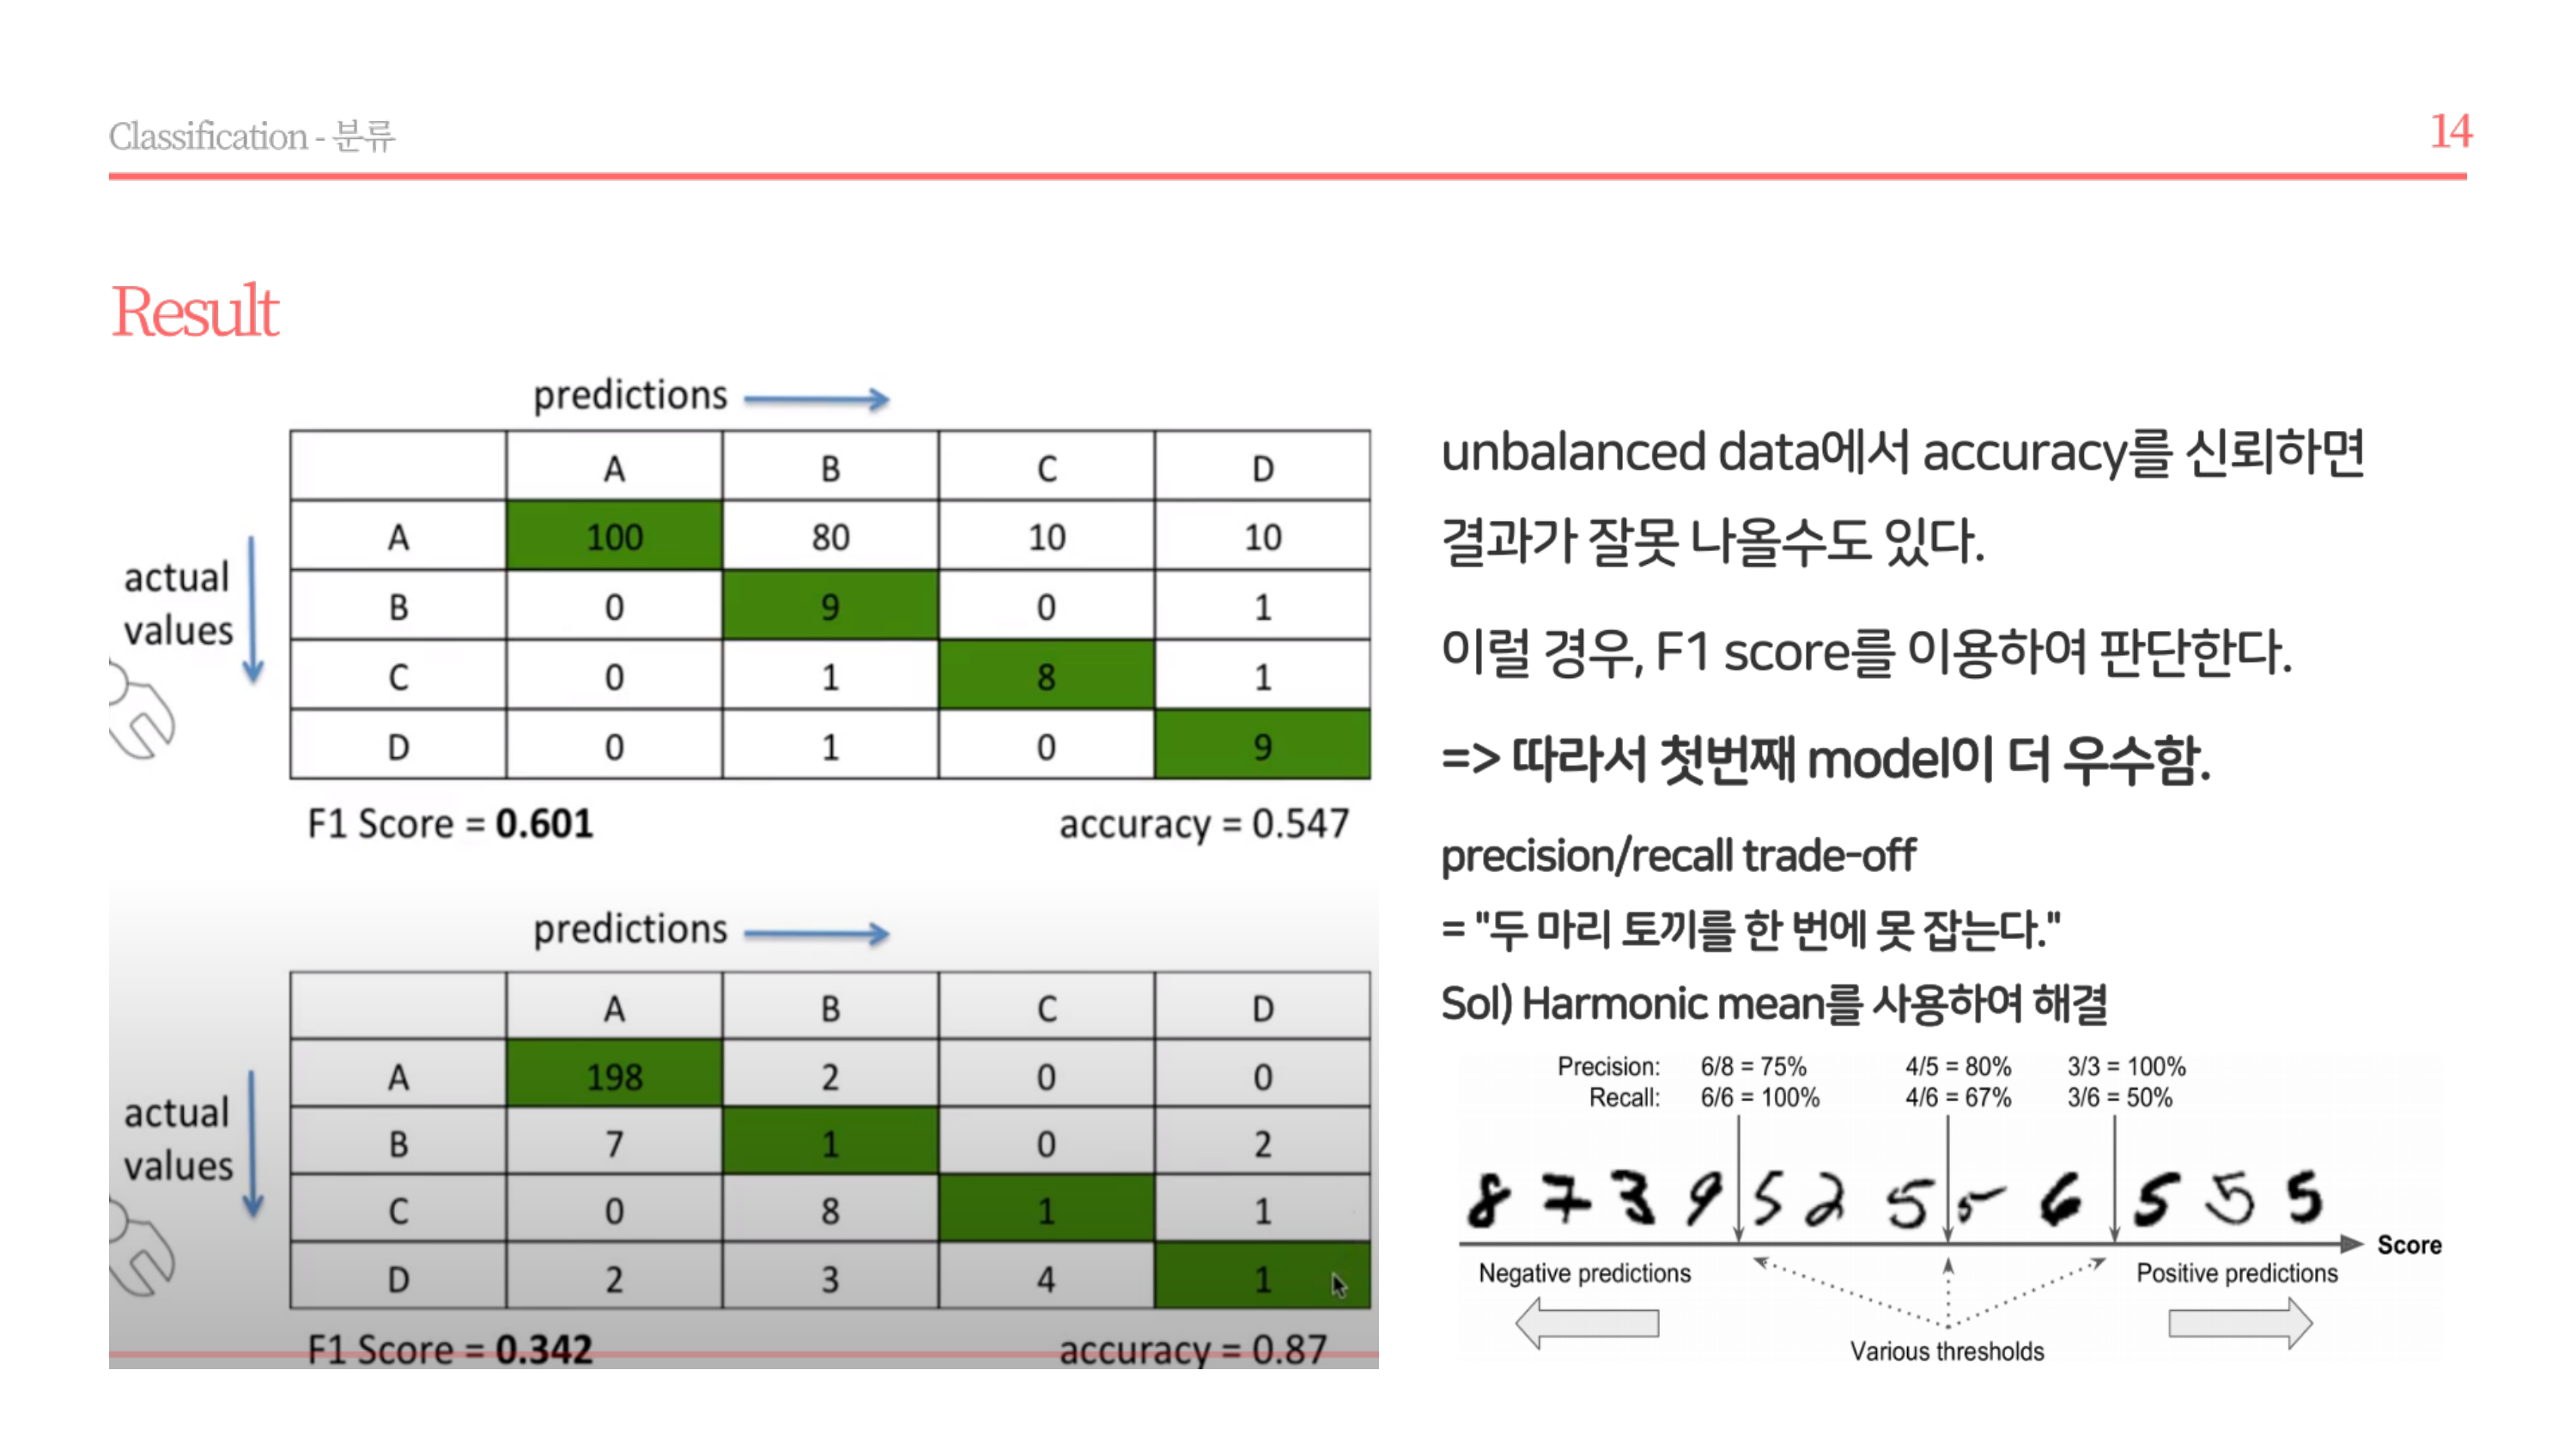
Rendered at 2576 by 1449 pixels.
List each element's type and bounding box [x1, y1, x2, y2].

text_box [108, 369, 1380, 1369]
picture [1432, 716, 2238, 813]
picture [2417, 90, 2495, 172]
text_box [109, 163, 2467, 190]
picture [1434, 819, 2132, 1064]
picture [1432, 409, 2393, 706]
picture [99, 249, 312, 371]
picture [103, 104, 412, 169]
text_box [1440, 1042, 2450, 1369]
